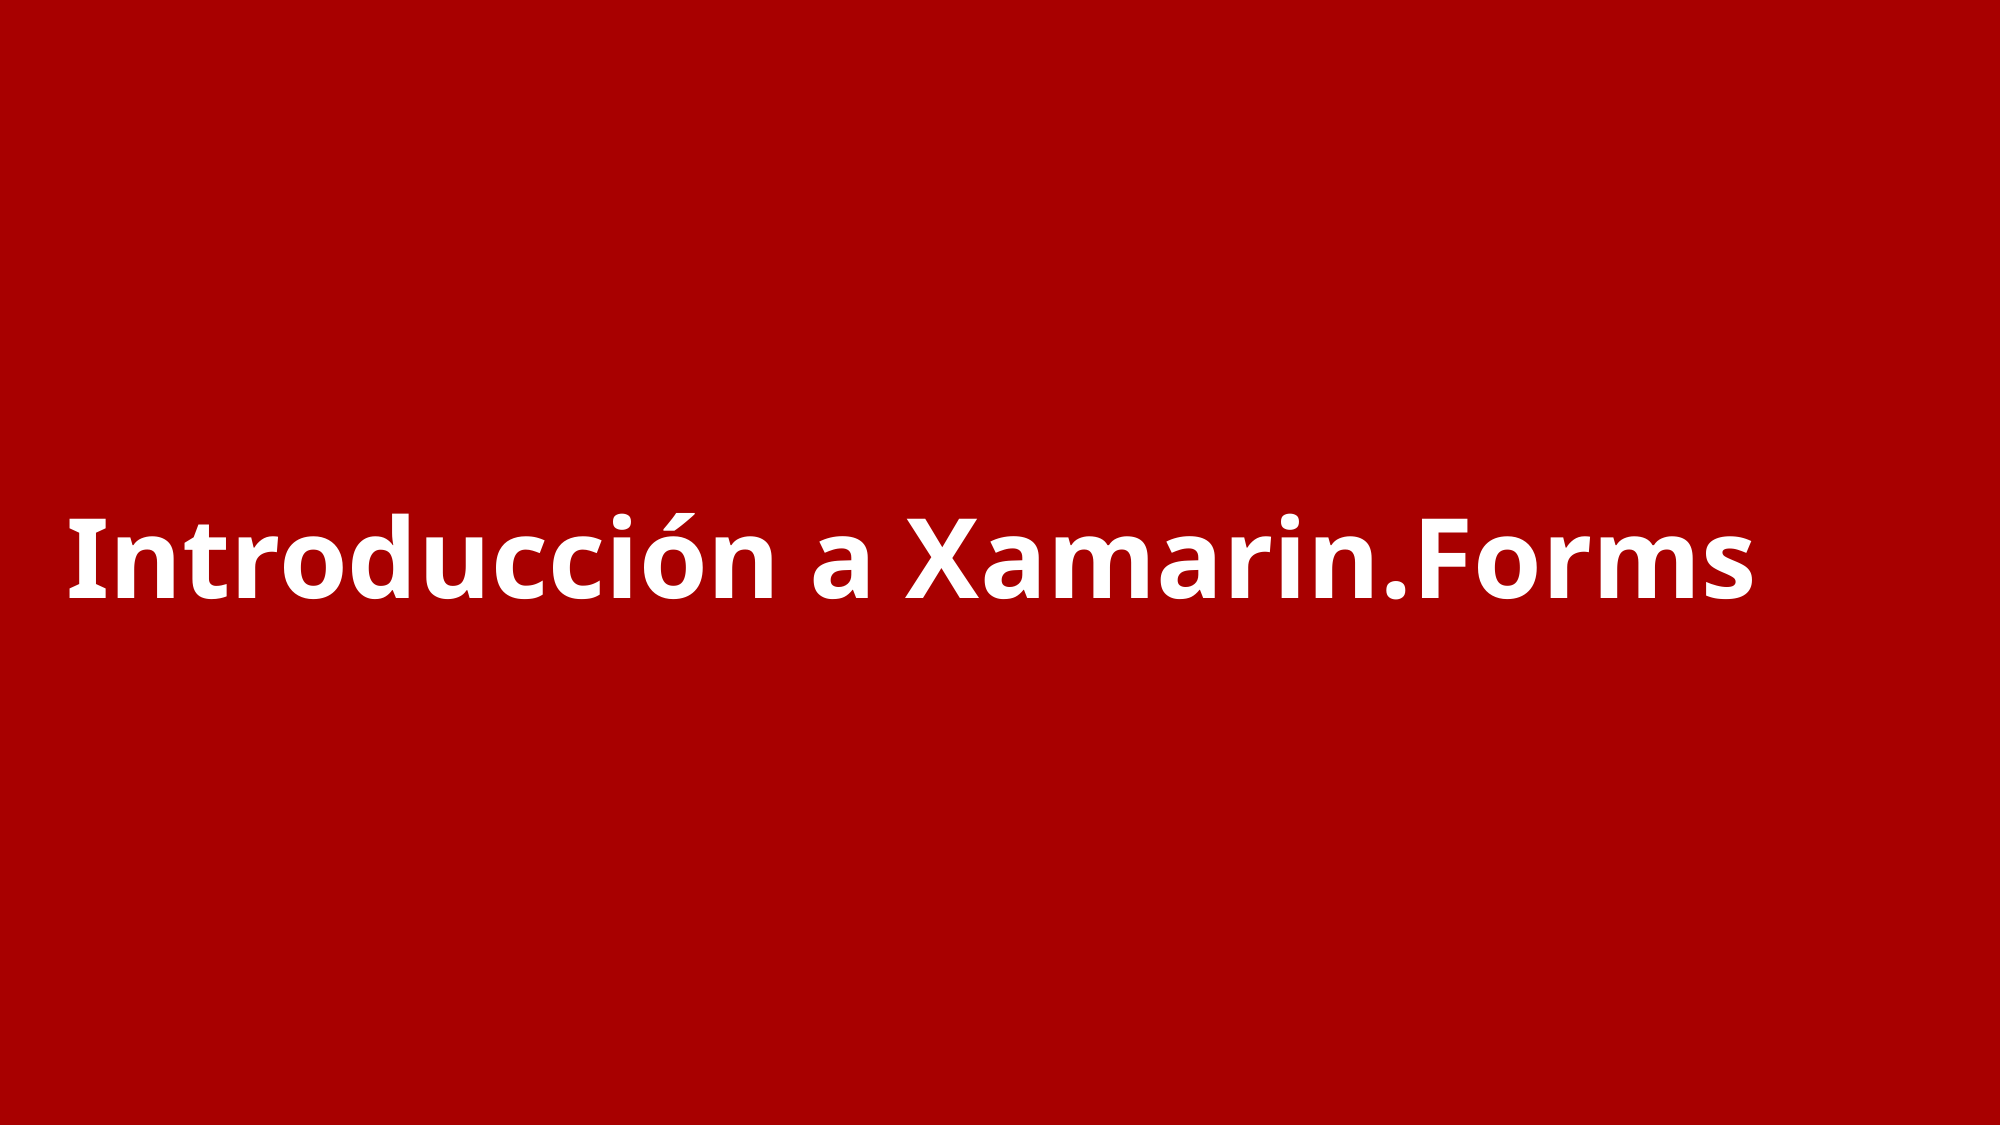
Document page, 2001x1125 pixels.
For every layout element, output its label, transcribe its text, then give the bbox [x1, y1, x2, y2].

title Introducción a Xamarin.Forms [44, 483, 1954, 642]
